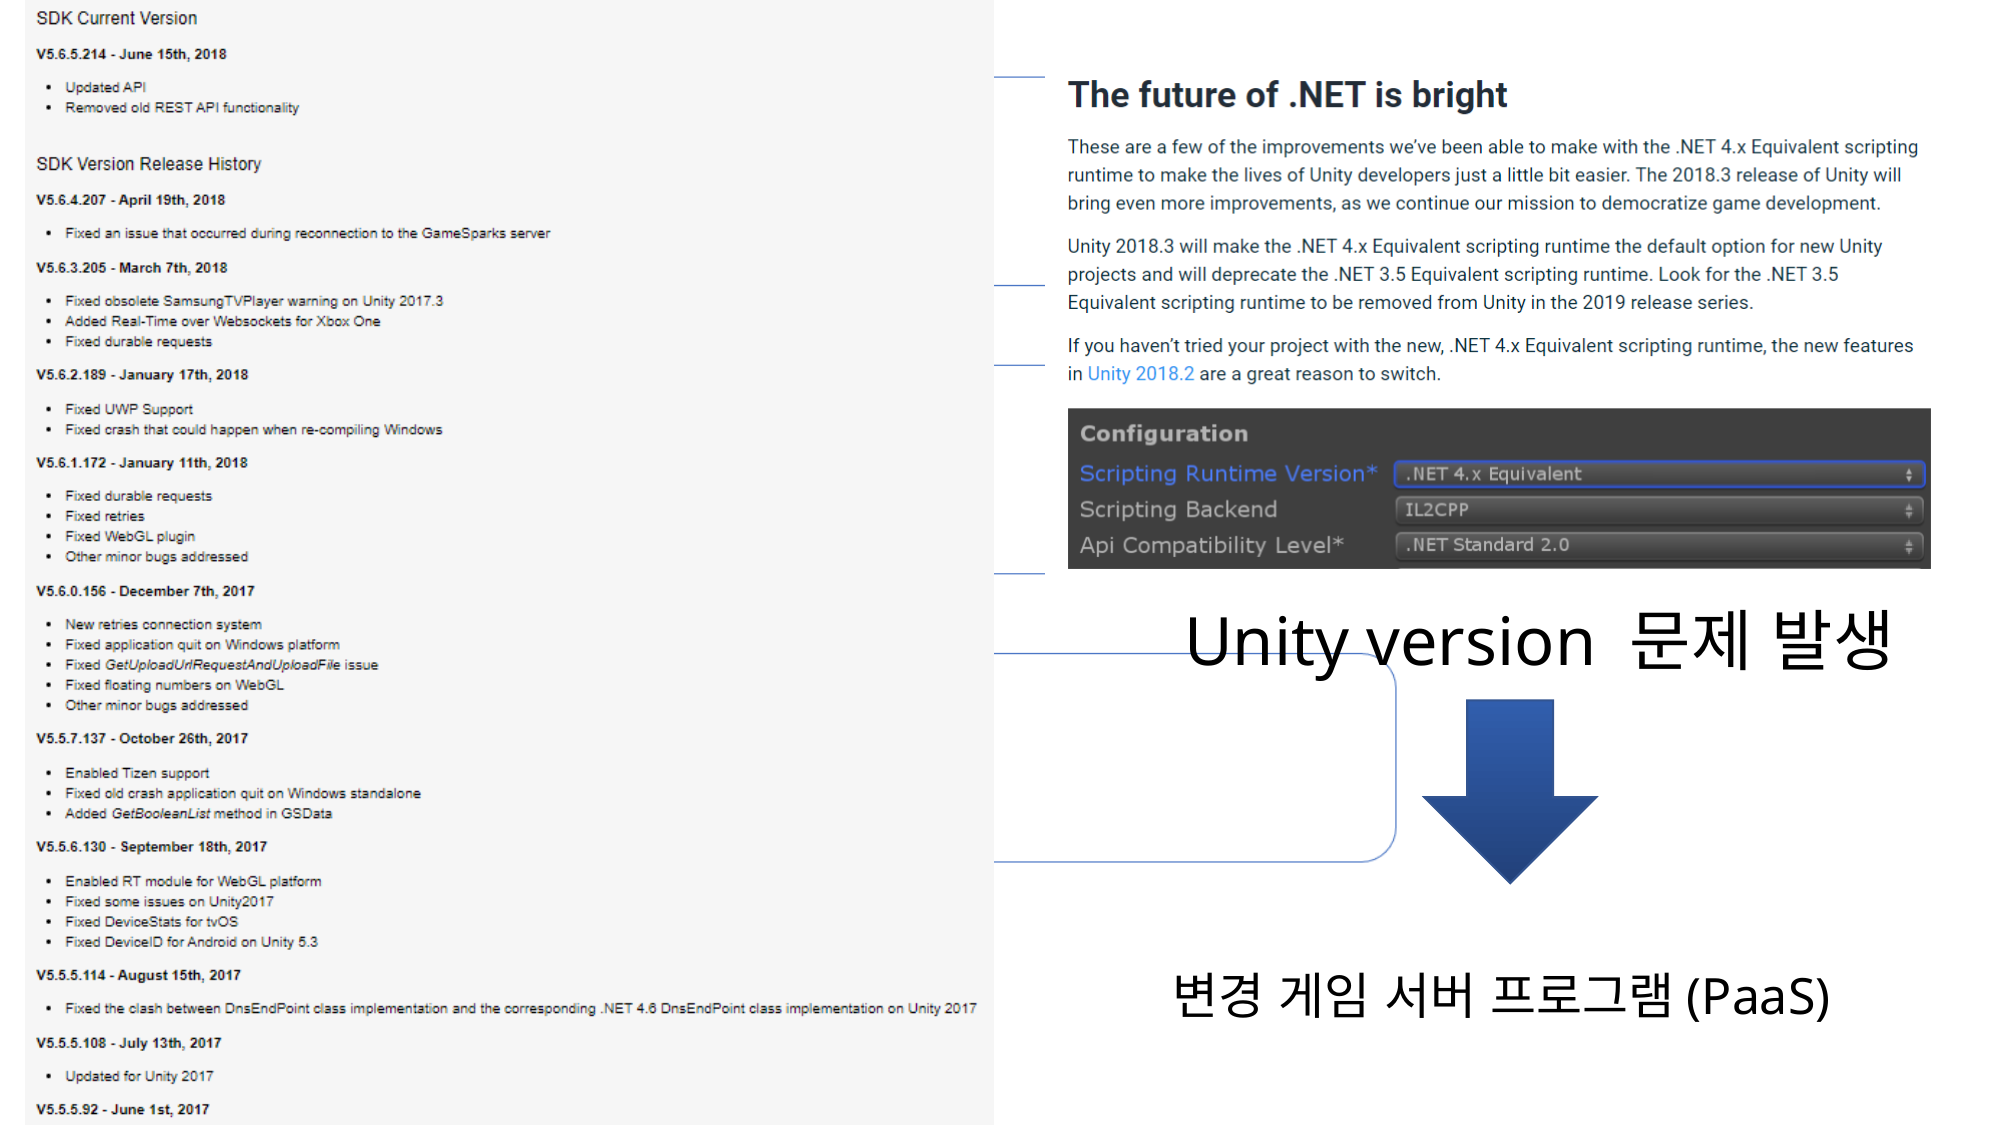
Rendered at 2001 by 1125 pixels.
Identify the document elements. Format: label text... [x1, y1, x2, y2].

text_box [1421, 699, 1599, 885]
text_box 변경 게임 서버 프로그램(PaaS) [1072, 957, 1931, 1032]
text_box Unity version 문제 발생 [1419, 591, 1931, 687]
picture [0, 0, 1958, 1125]
